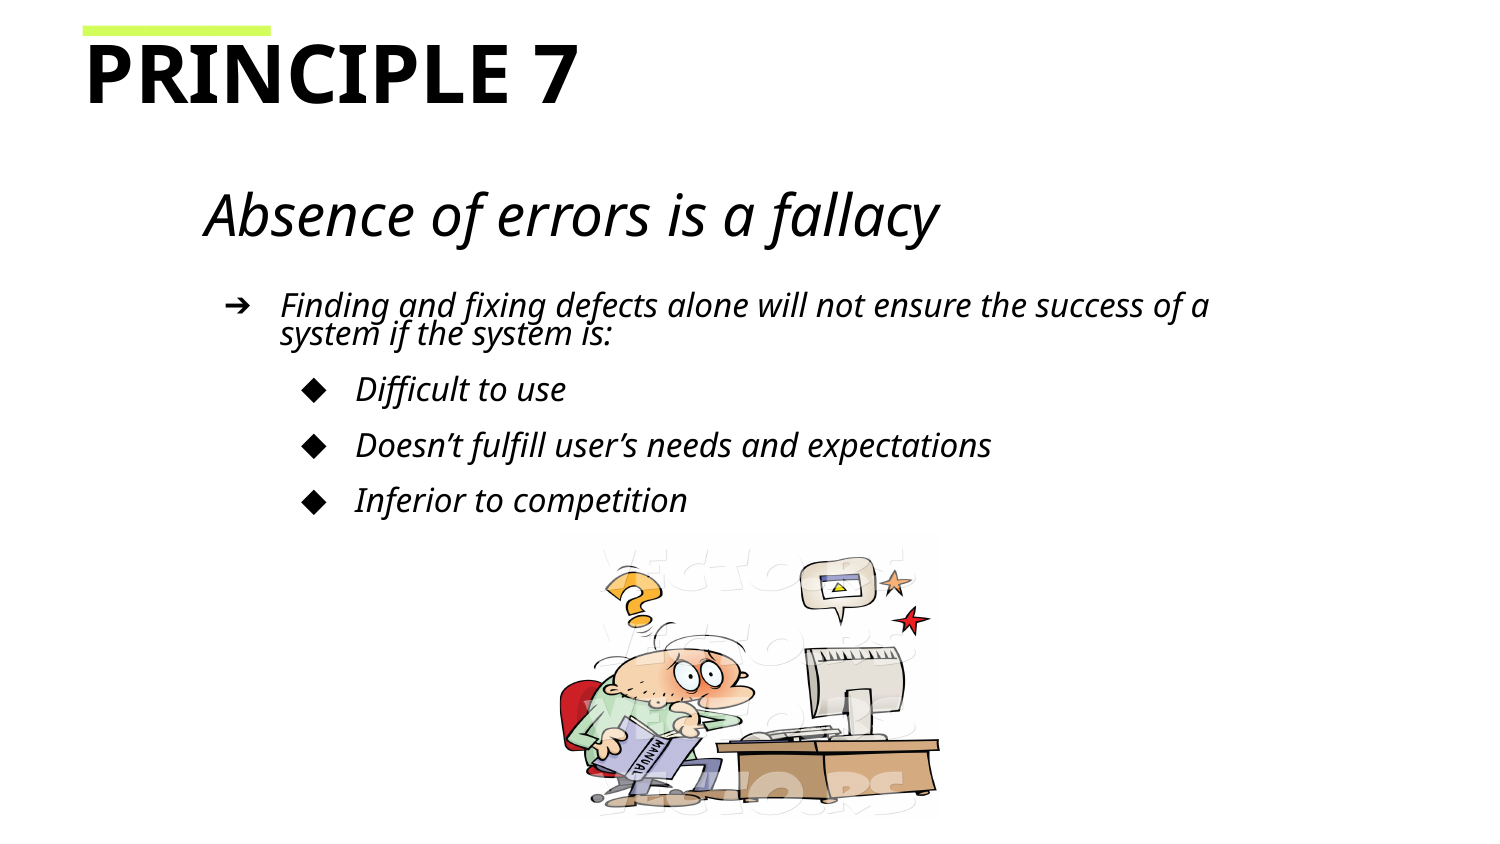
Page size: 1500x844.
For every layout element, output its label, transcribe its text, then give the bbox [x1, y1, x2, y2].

text_box Absence of errors is a fallacy Finding and fixing defects alone will not ensure the success of a system if the system is: Difficult to use Doesn’t fulfill user’s needs and expectations Inferior to competition [202, 194, 1282, 433]
text_box ___ PRINCIPLE 7 [80, 61, 707, 201]
picture [559, 534, 941, 821]
